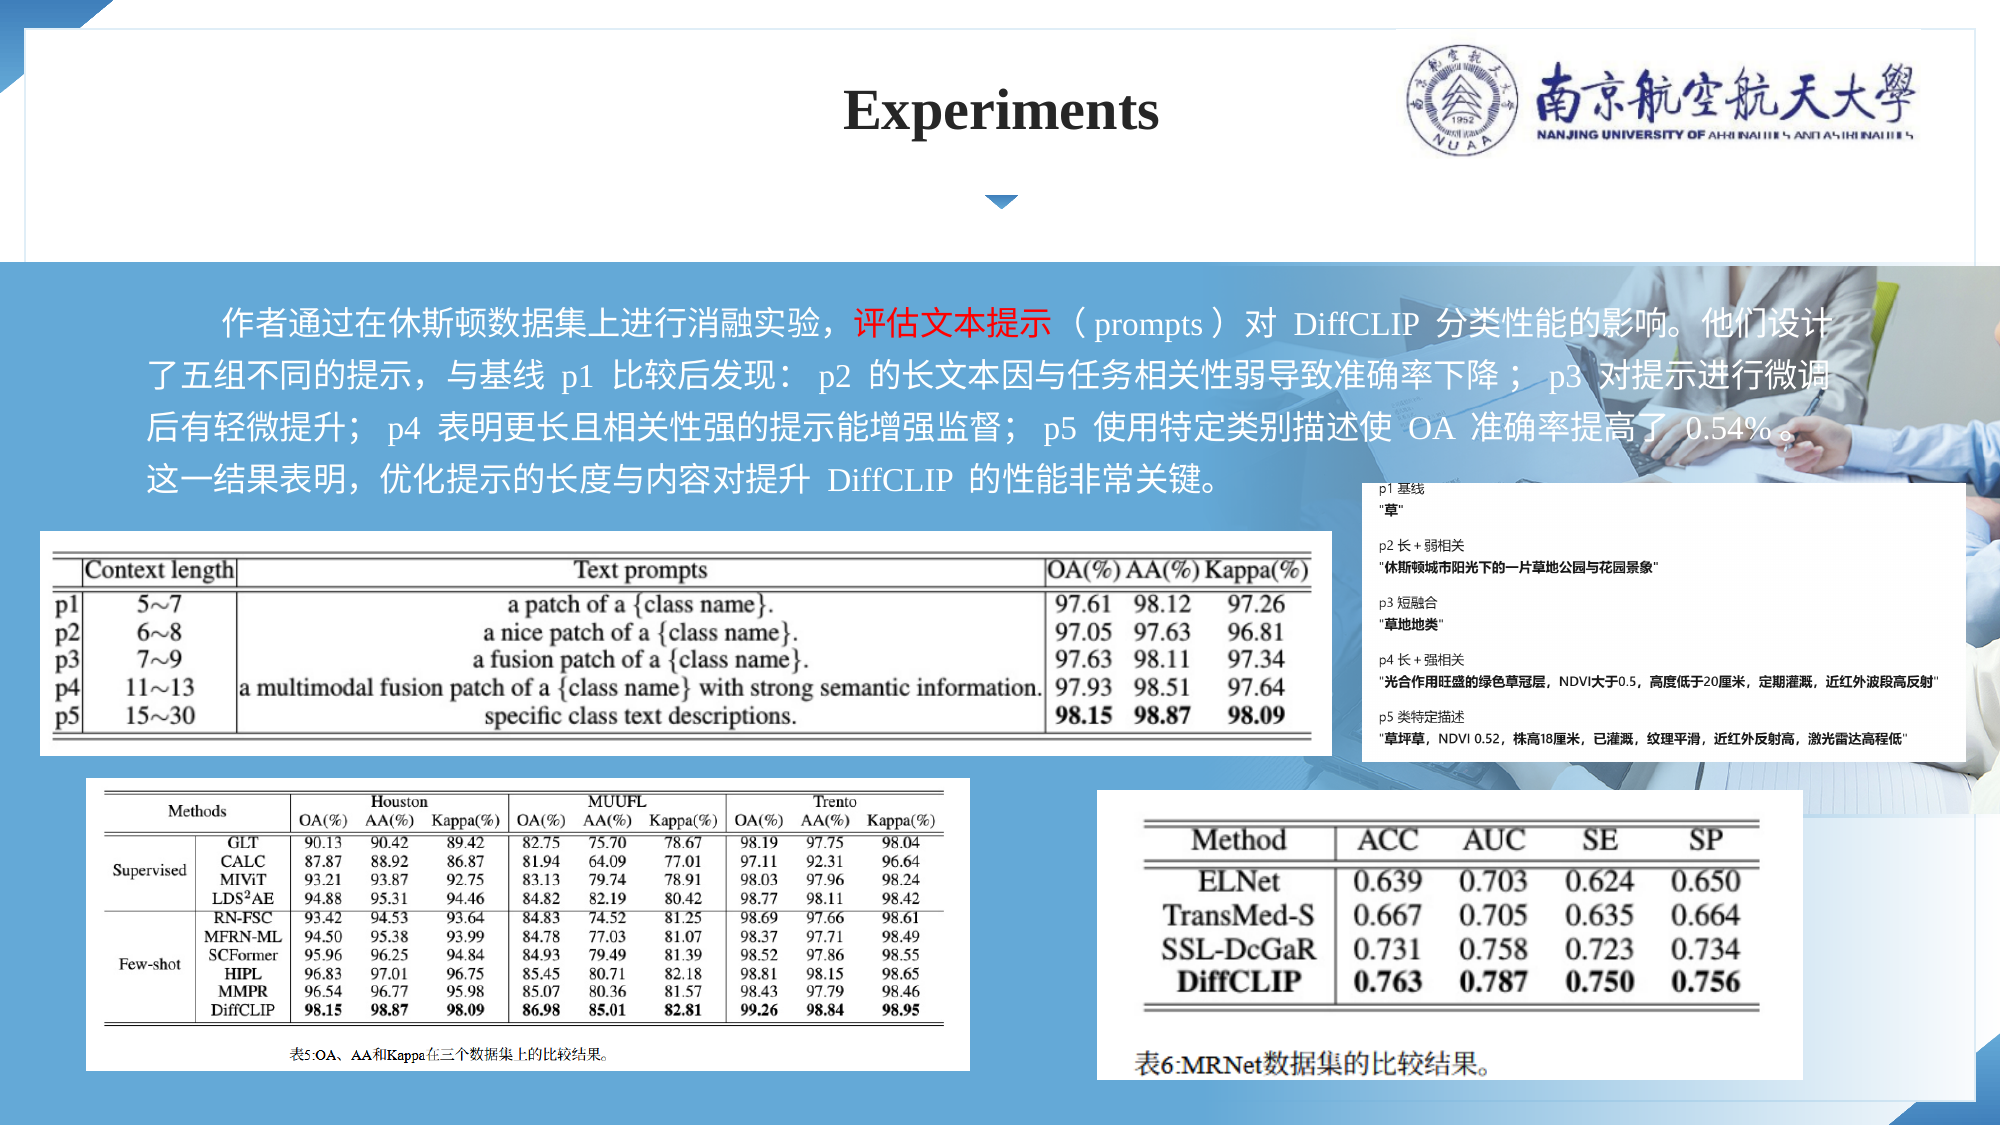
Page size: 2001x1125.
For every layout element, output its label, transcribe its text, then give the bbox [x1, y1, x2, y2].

text_box 作者通过在休斯顿数据集上进行消融实验，评估文本提示（prompts）对 DiffCLIP 分类性能的影响。他们设计了五组不同的提示，与基线 p1 比较后发现：p2 的长文本因与任务相关性弱导致准确率下降 ；p3 对提示进行微调后有轻微提升；p4 表明更长且相关性强的提示能增强监督；p5 使用特定类别描述使 OA 准确率提高了 0.54%。这一结果表明，优化提示的长度与内容对提升 DiffCLIP 的性能非常关键。 [132, 283, 1178, 506]
text_box [0, 818, 2000, 1125]
picture [85, 778, 971, 1072]
picture [1396, 29, 1922, 161]
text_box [827, 63, 1176, 210]
picture [40, 266, 2000, 1081]
text_box [0, 262, 2000, 818]
